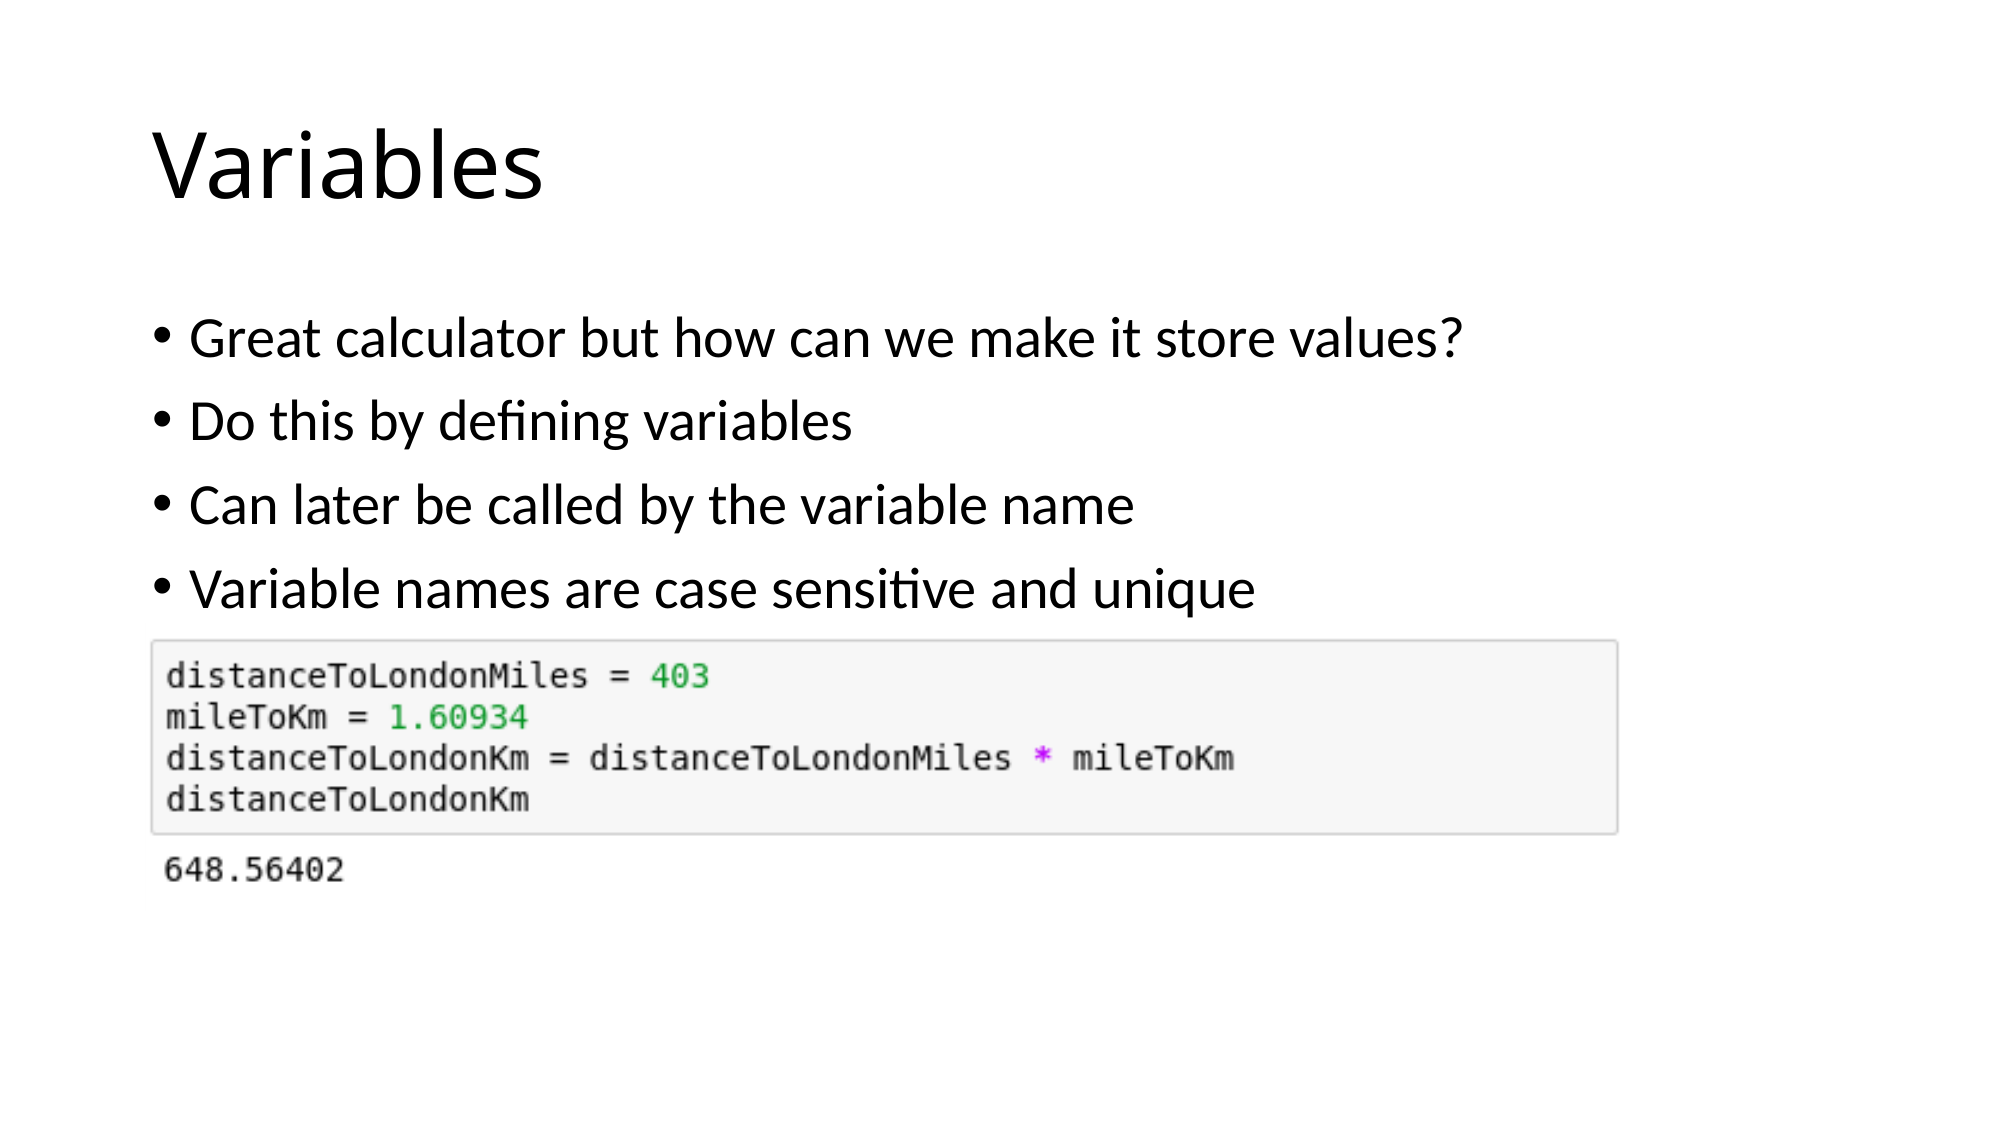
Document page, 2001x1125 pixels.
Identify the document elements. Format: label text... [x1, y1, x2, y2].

list Great calculator but how can we make it store values? Do this by defining variables Can later be called by the variable name Variable names are case sensitive and unique [137, 299, 1863, 1014]
title Variables [137, 59, 1863, 278]
picture [144, 623, 1630, 911]
